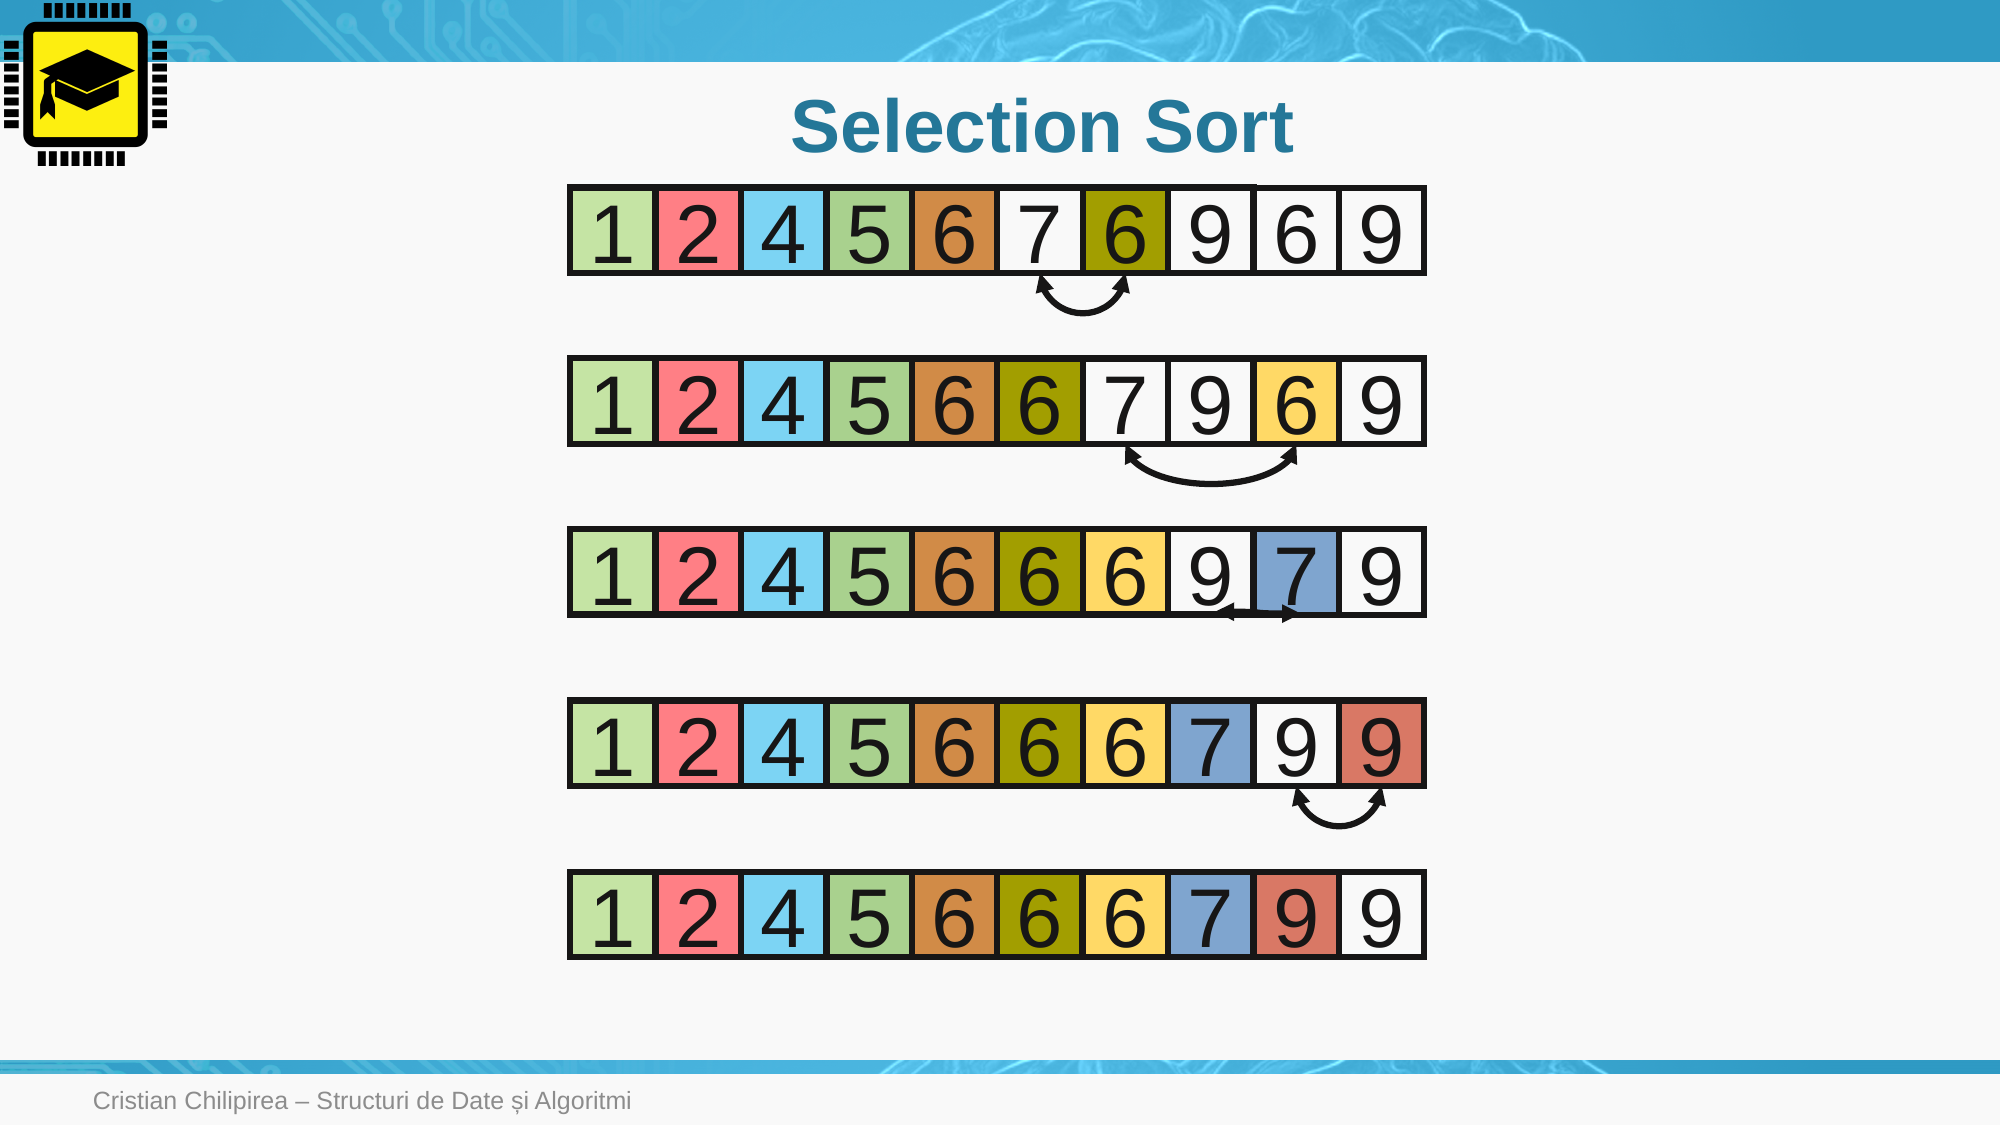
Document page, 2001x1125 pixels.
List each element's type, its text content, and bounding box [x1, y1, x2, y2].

text_box 4 [740, 871, 825, 958]
text_box 6 [996, 699, 1082, 787]
picture [0, 1060, 2000, 1074]
text_box 7 [1253, 528, 1338, 616]
text_box 7 [1167, 699, 1255, 787]
text_box 9 [1253, 700, 1338, 787]
text_box 5 [825, 528, 911, 616]
text_box 2 [655, 871, 740, 958]
text_box 5 [825, 871, 911, 958]
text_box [1338, 743, 1342, 829]
text_box 6 [911, 187, 996, 274]
text_box 5 [825, 699, 911, 787]
text_box 1 [569, 871, 655, 958]
text_box 6 [1253, 187, 1338, 274]
text_box 6 [996, 357, 1082, 445]
text_box 1 [569, 357, 655, 445]
text_box 2 [655, 528, 740, 616]
picture [0, 0, 2000, 166]
text_box 7 [996, 187, 1082, 274]
text_box 6 [1082, 699, 1167, 787]
text_box 2 [655, 186, 740, 274]
text_box 6 [911, 871, 996, 958]
text_box 6 [911, 528, 996, 616]
text_box 1 [569, 699, 655, 787]
text_box 9 [1167, 187, 1253, 274]
text_box 4 [740, 357, 825, 445]
text_box 1 [569, 528, 655, 616]
text_box 7 [1167, 871, 1252, 958]
text_box 2 [655, 699, 740, 787]
text_box 9 [1338, 700, 1425, 787]
text_box 6 [996, 871, 1082, 958]
text_box 9 [1338, 528, 1425, 616]
text_box 7 [1082, 357, 1167, 445]
text_box 4 [740, 186, 828, 274]
text_box 6 [1082, 871, 1167, 958]
text_box 9 [1167, 357, 1253, 445]
text_box 6 [1253, 357, 1338, 445]
text_box 4 [740, 528, 825, 616]
footer Cristian Chilipirea – Structuri de Date și Algoritmi [77, 1073, 1338, 1125]
text_box 5 [825, 357, 911, 445]
text_box 9 [1338, 187, 1425, 274]
text_box 9 [1167, 528, 1253, 616]
text_box 9 [1252, 871, 1338, 958]
text_box 6 [911, 357, 996, 445]
text_box 6 [1082, 187, 1167, 274]
title Selection Sort [170, 76, 1915, 180]
text_box 9 [1338, 871, 1425, 958]
text_box 5 [825, 187, 911, 274]
text_box 2 [655, 357, 740, 445]
text_box 6 [1082, 528, 1167, 616]
text_box 1 [569, 186, 655, 274]
text_box 6 [911, 699, 996, 787]
text_box 6 [996, 528, 1082, 616]
text_box 4 [740, 699, 825, 787]
text_box 9 [1338, 357, 1425, 445]
